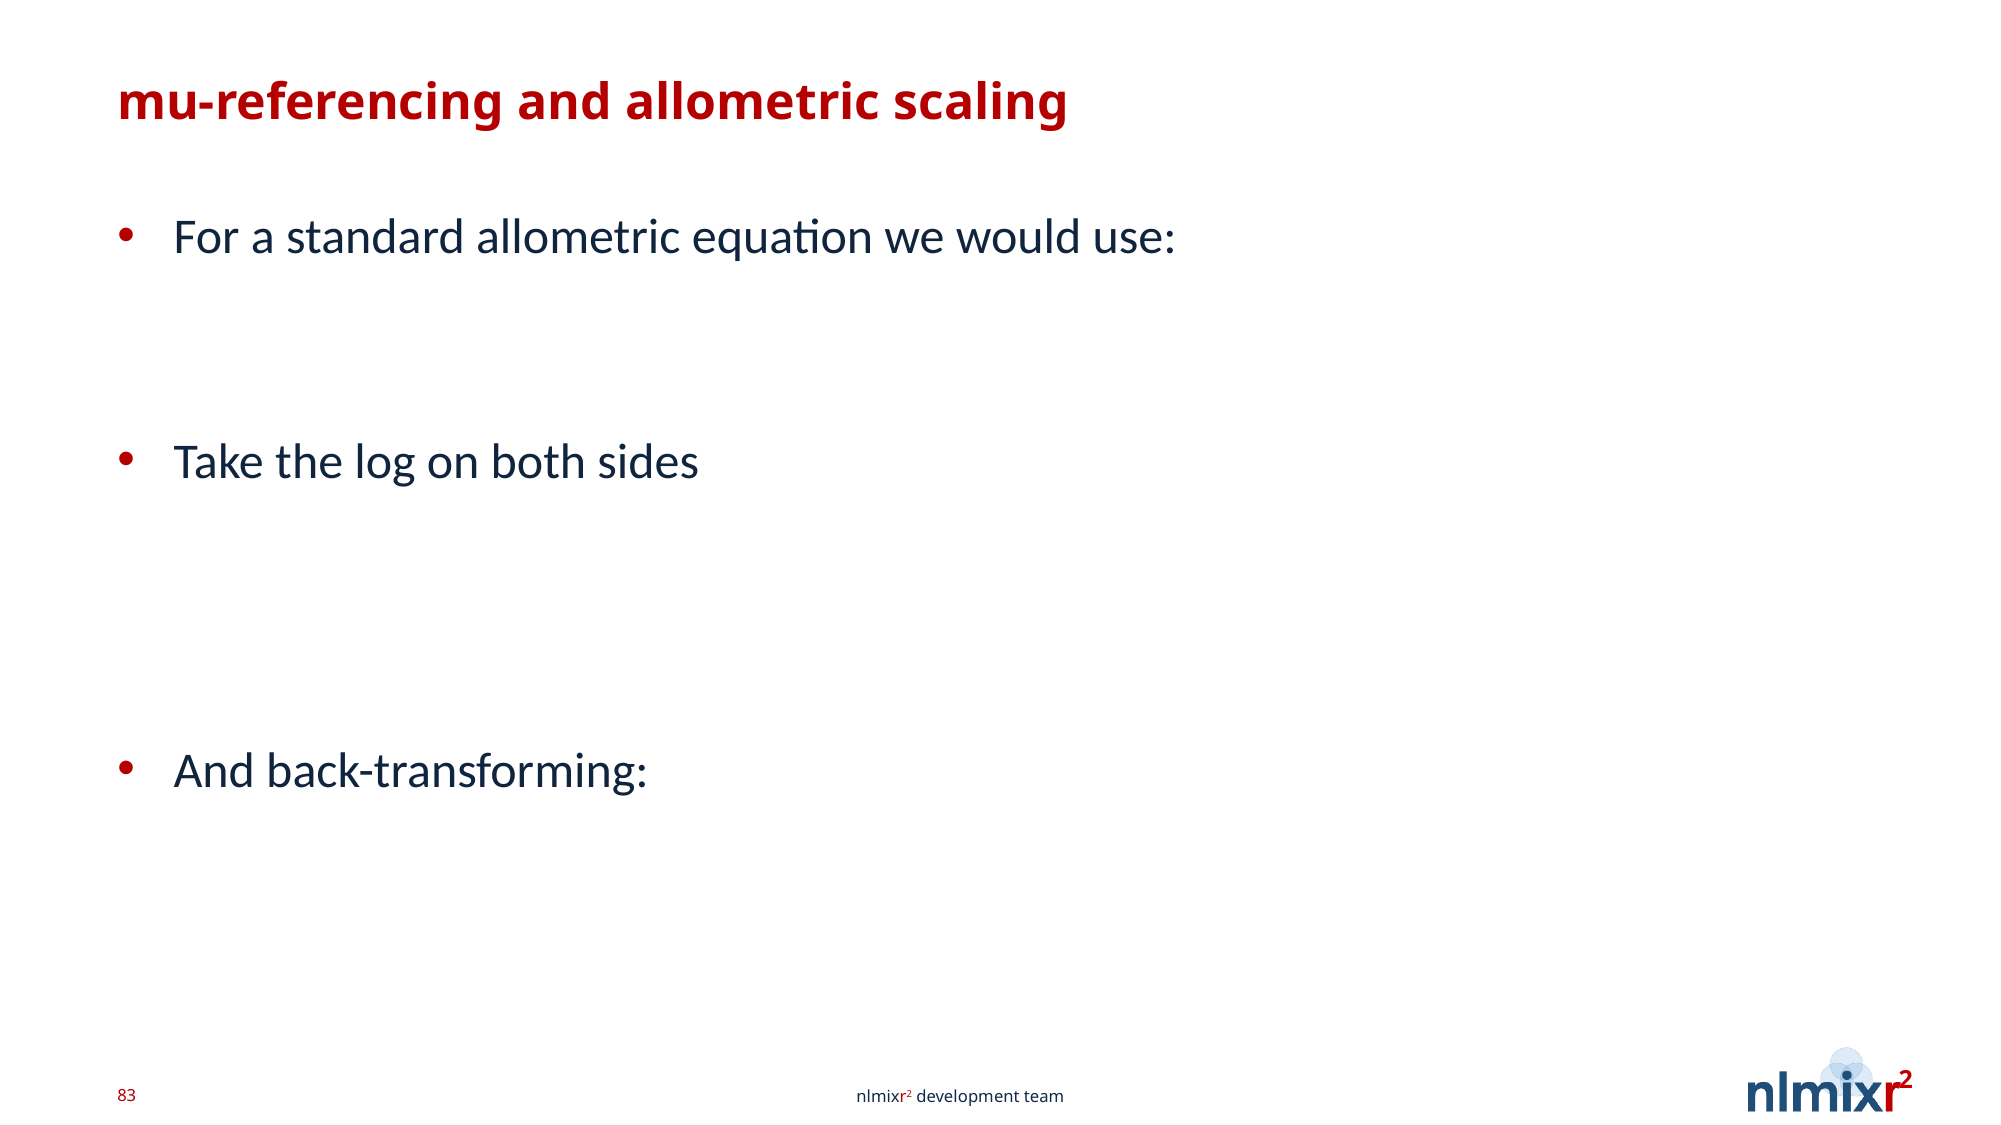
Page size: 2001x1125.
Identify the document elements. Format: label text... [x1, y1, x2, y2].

title mu-referencing and allometric scaling [102, 18, 1898, 181]
slide_number 83 [102, 1076, 276, 1115]
picture [1738, 1036, 1910, 1123]
footer nlmixr2 development team [354, 1076, 1567, 1115]
